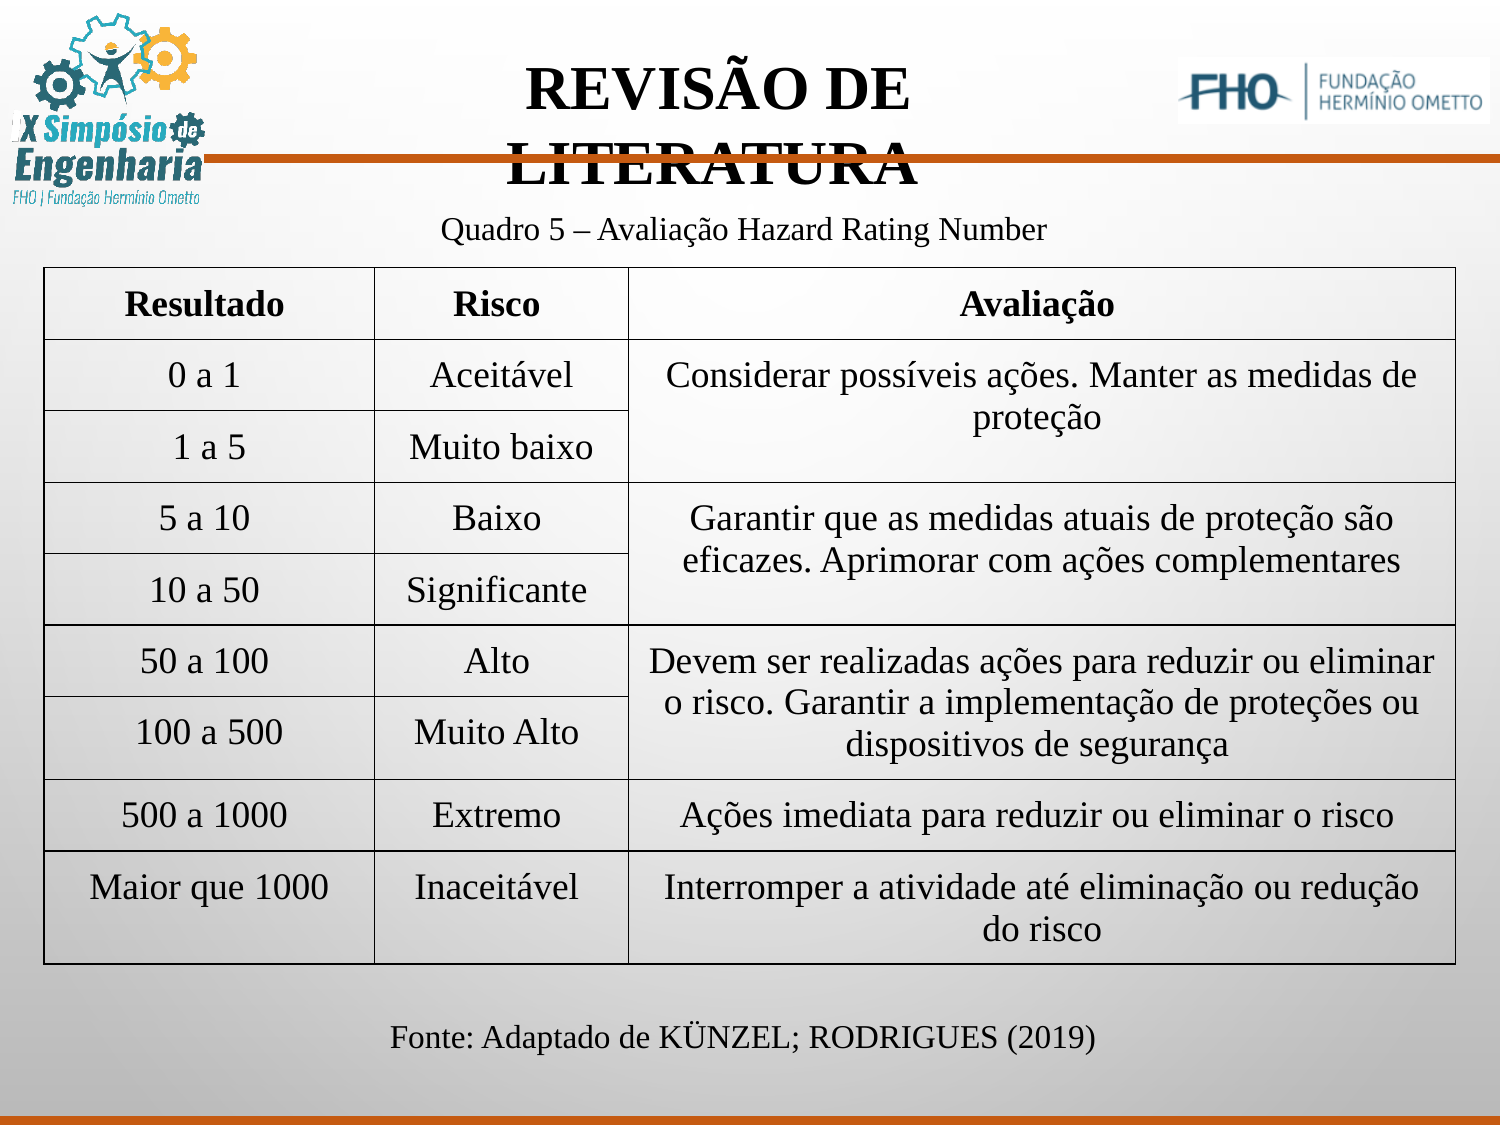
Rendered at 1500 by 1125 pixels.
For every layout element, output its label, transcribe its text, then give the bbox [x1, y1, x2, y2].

table_cell Garantir que as medidas atuais de proteção são eficazes. Aprimorar com ações complementares [629, 483, 1455, 624]
table_cell 5 a 10 [45, 483, 374, 553]
table_cell 100 a 500 [45, 697, 374, 779]
table_cell Inaceitável [375, 852, 628, 963]
table_header Avaliação [629, 268, 1455, 339]
table_cell 50 a 100 [45, 626, 374, 696]
table_cell Muito baixo [375, 411, 628, 482]
table_header Resultado [45, 268, 374, 339]
table_cell Baixo [375, 483, 628, 553]
table_cell Significante [375, 554, 628, 624]
table_cell Maior que 1000 [45, 852, 374, 963]
table_cell Muito Alto [375, 697, 628, 779]
table_cell Alto [375, 626, 628, 696]
text_box Quadro 5 – Avaliação Hazard Rating Number [425, 192, 1075, 263]
table_cell Considerar possíveis ações. Manter as medidas de proteção [629, 340, 1455, 482]
table_cell 10 a 50 [45, 554, 374, 624]
picture [0, 0, 1500, 1117]
table_cell Aceitável [375, 340, 628, 410]
text_box [0, 1117, 1500, 1125]
table_header Risco [375, 268, 628, 339]
text_box [211, 154, 1500, 162]
table_cell Devem ser realizadas ações para reduzir ou eliminar o risco. Garantir a implementação de proteções ou dispositivos de segurança [629, 626, 1455, 779]
table_cell Extremo [375, 780, 628, 850]
table_cell 1 a 5 [45, 411, 374, 482]
table_cell 500 a 1000 [45, 780, 374, 850]
table_cell Ações imediata para reduzir ou eliminar o risco [629, 780, 1455, 850]
table_cell 0 a 1 [45, 340, 374, 410]
table_cell Interromper a atividade até eliminação ou redução do risco [629, 852, 1455, 963]
text_box Fonte: Adaptado de KÜNZEL; RODRIGUES (2019) [374, 1000, 1126, 1071]
text_box Revisão de Literatura [325, 39, 1112, 131]
